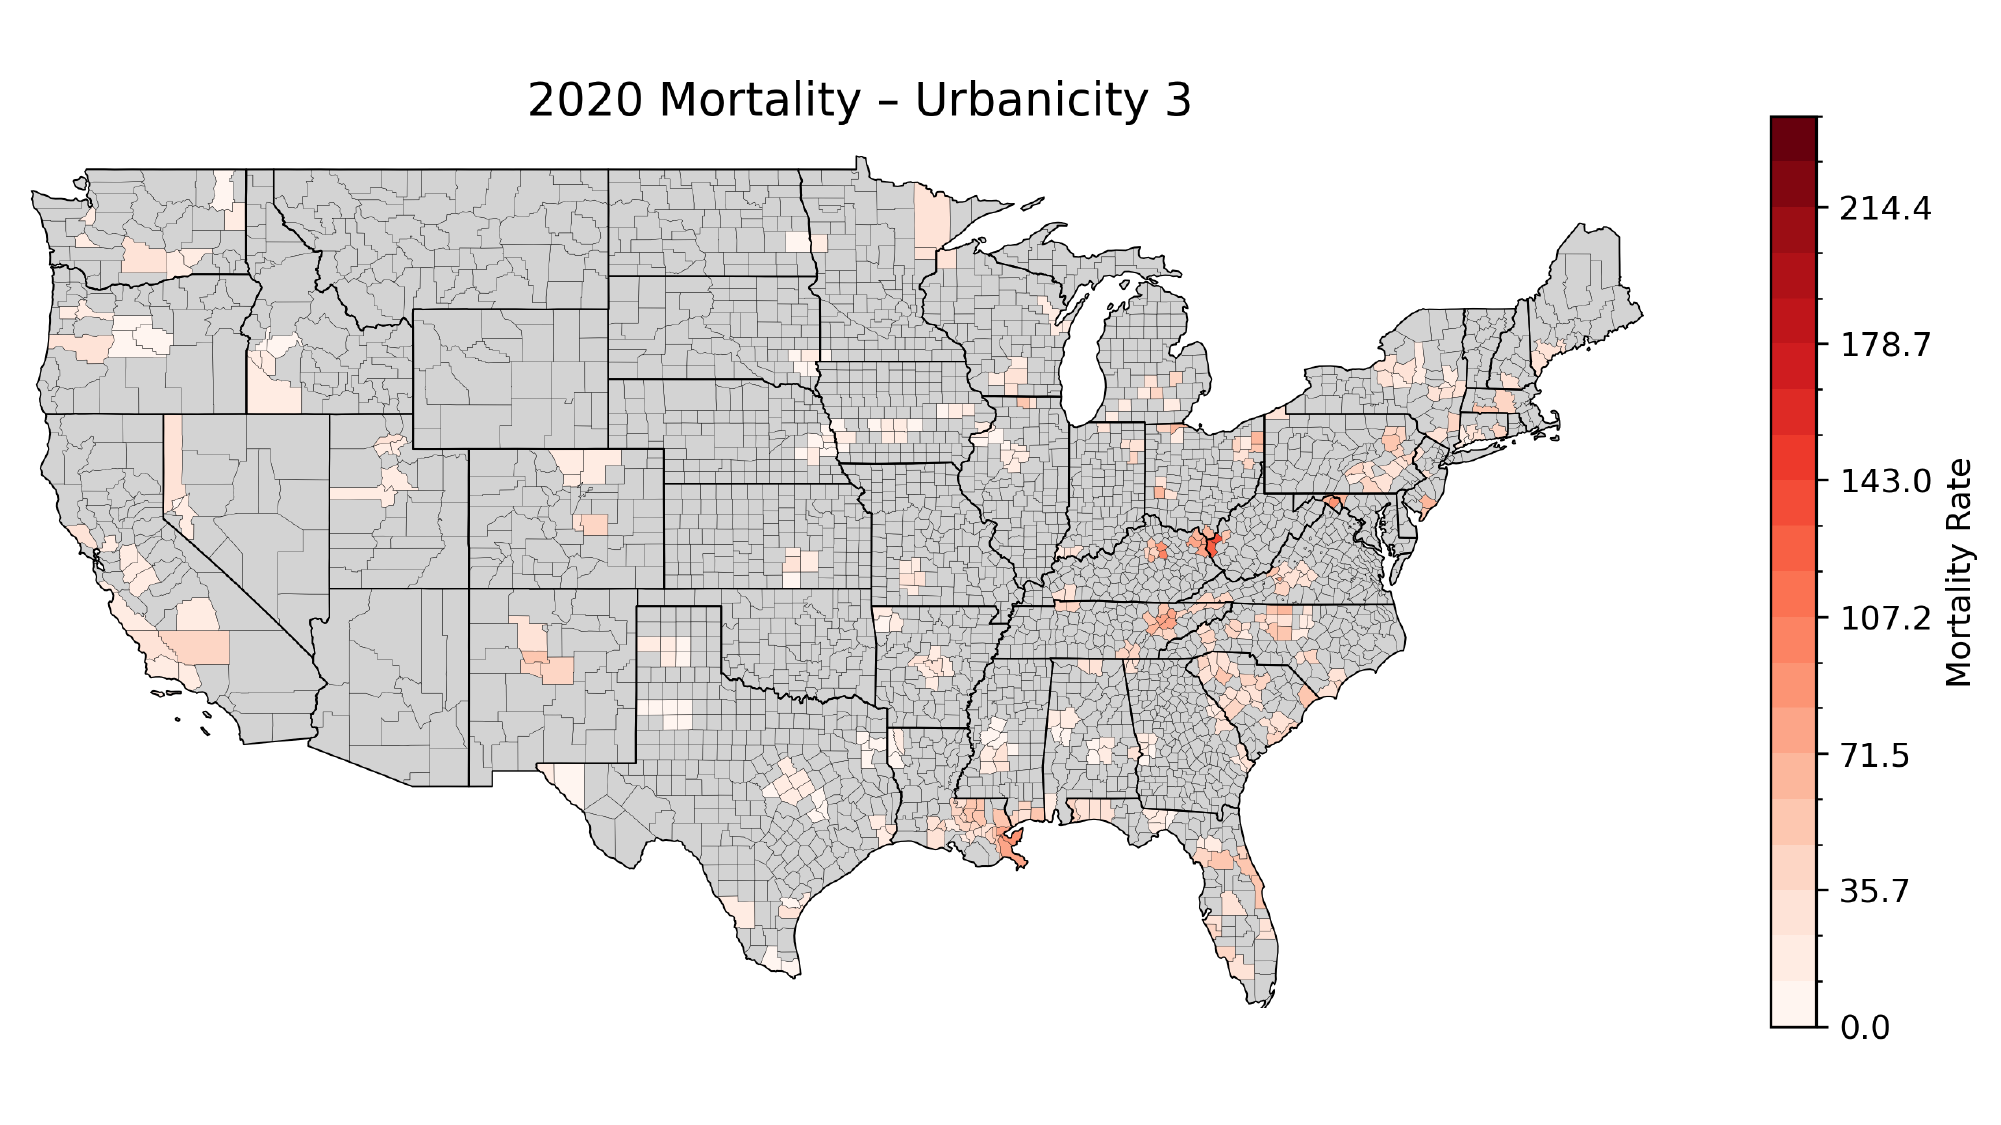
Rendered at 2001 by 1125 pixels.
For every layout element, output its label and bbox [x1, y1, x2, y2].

picture [0, 56, 2000, 1069]
